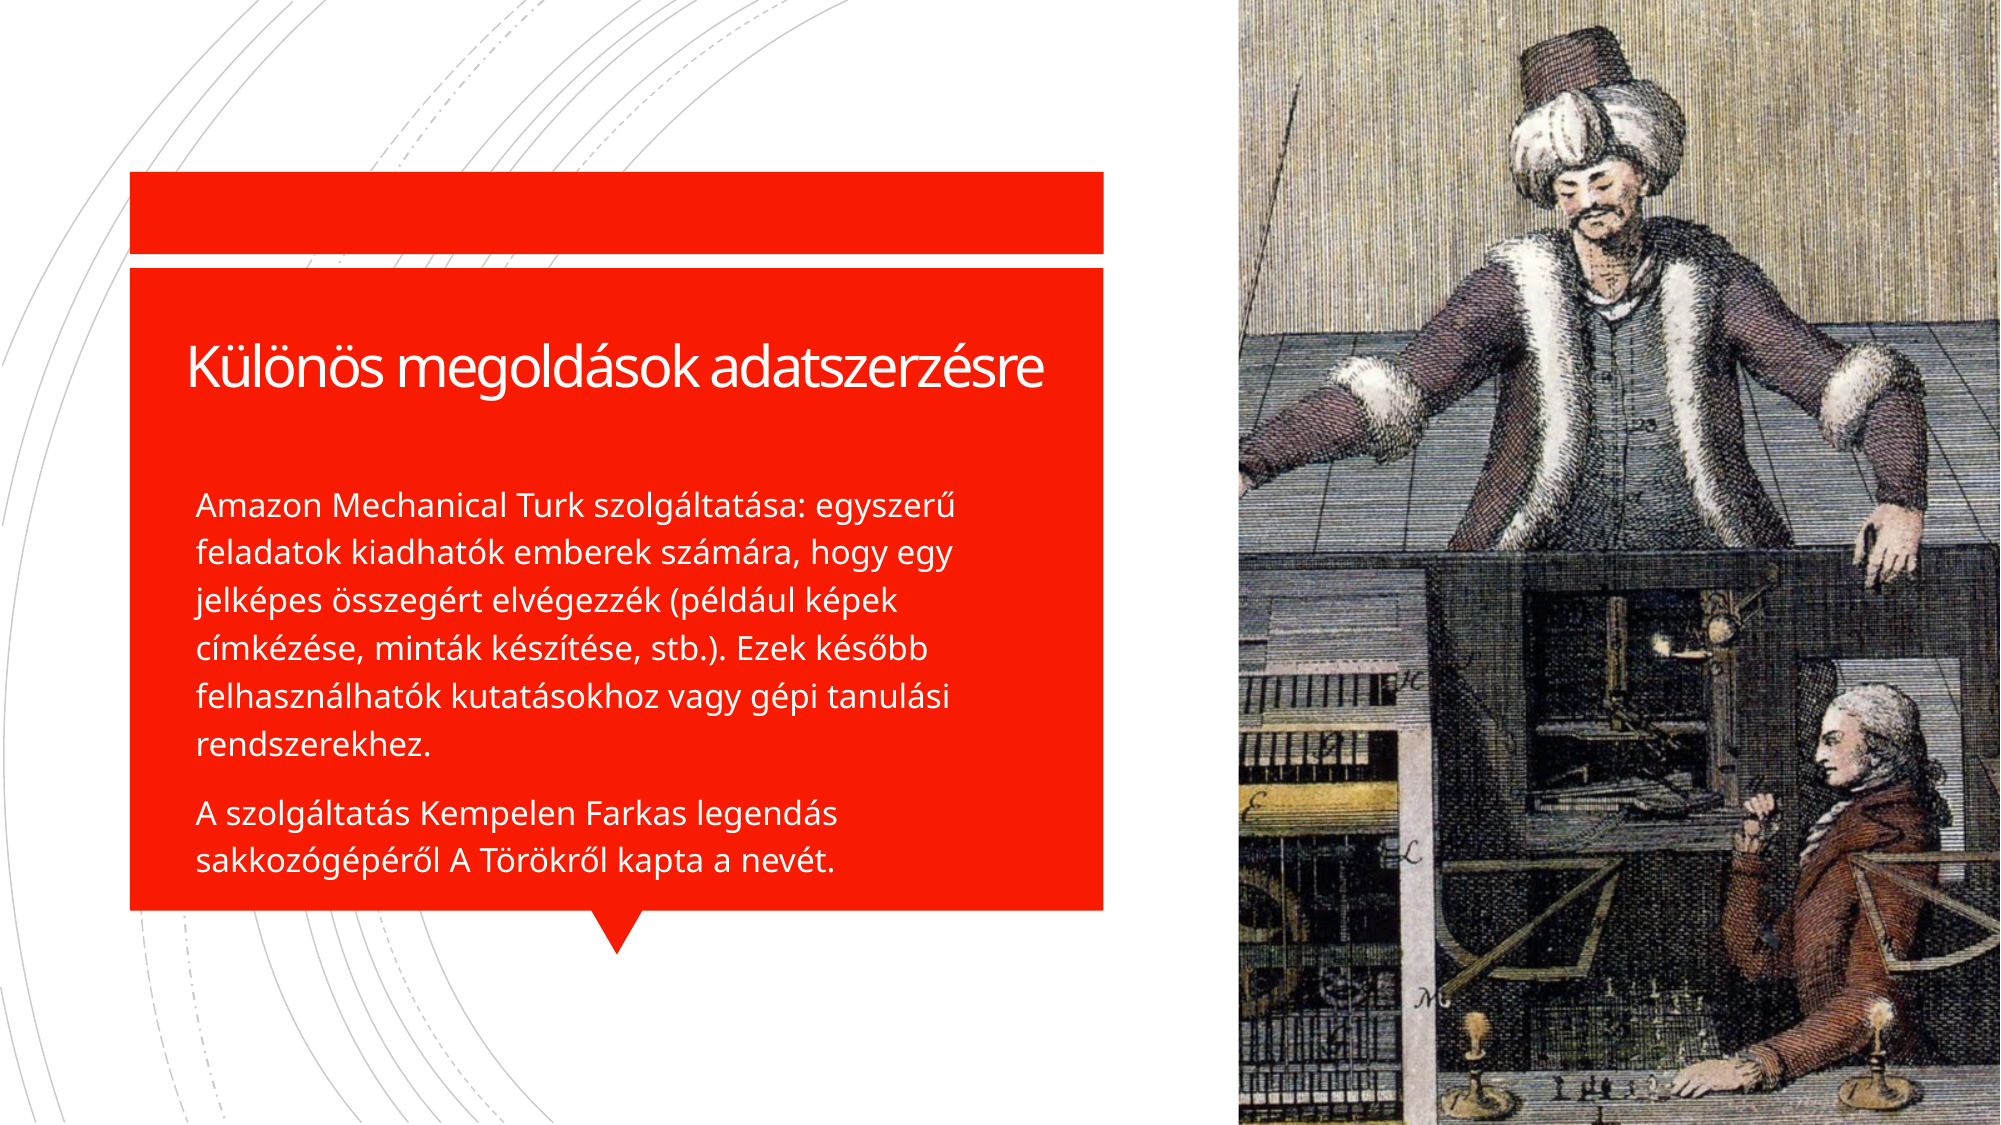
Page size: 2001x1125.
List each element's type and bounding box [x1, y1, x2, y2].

text_box [0, 0, 1238, 1125]
picture [1238, 0, 2000, 1125]
